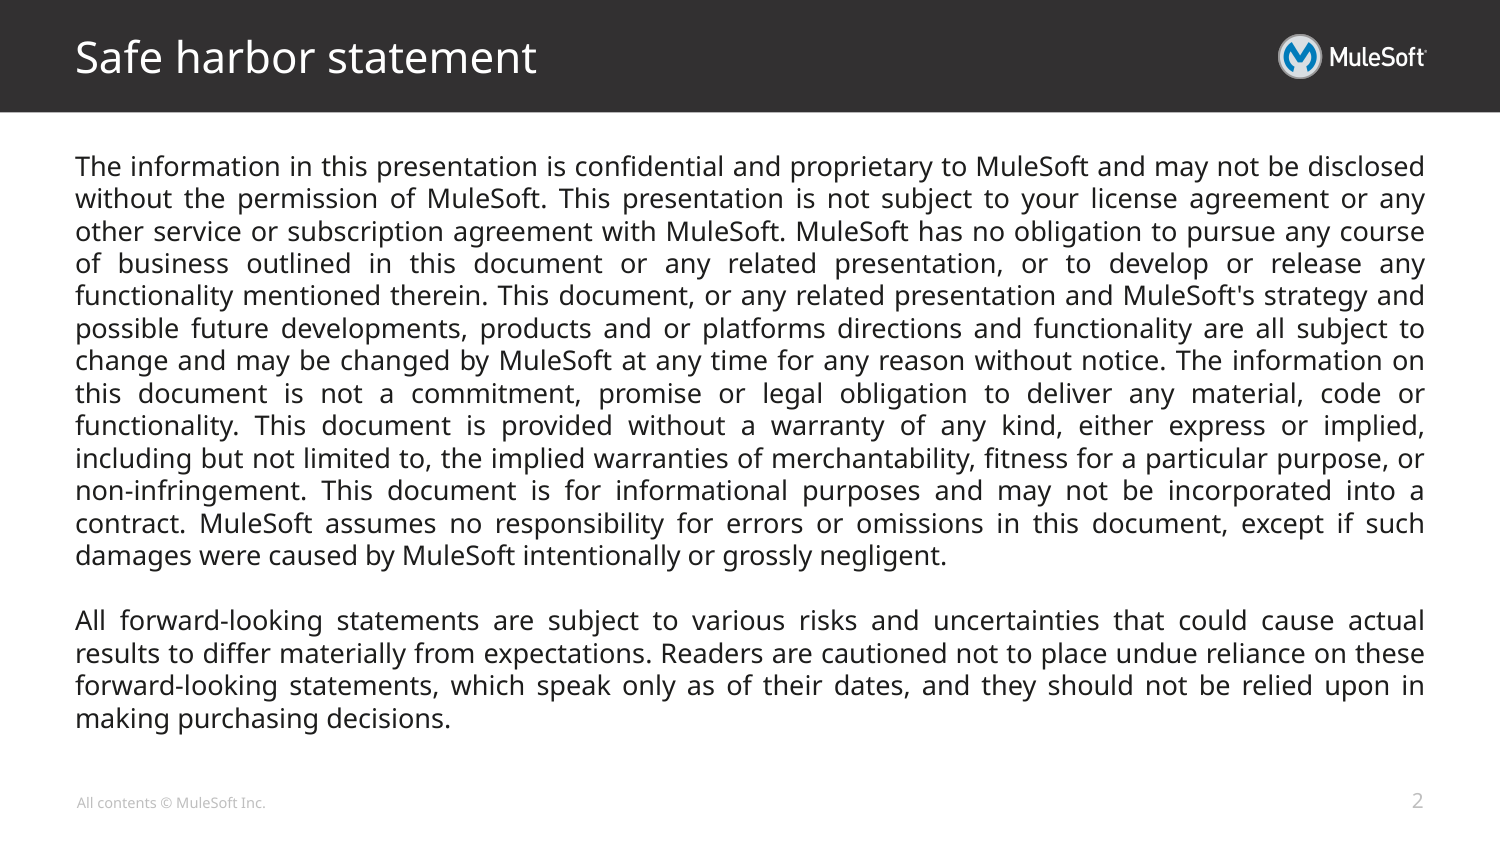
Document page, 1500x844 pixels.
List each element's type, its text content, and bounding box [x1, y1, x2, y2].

picture [1278, 34, 1427, 79]
slide_number 2 [1339, 779, 1424, 825]
